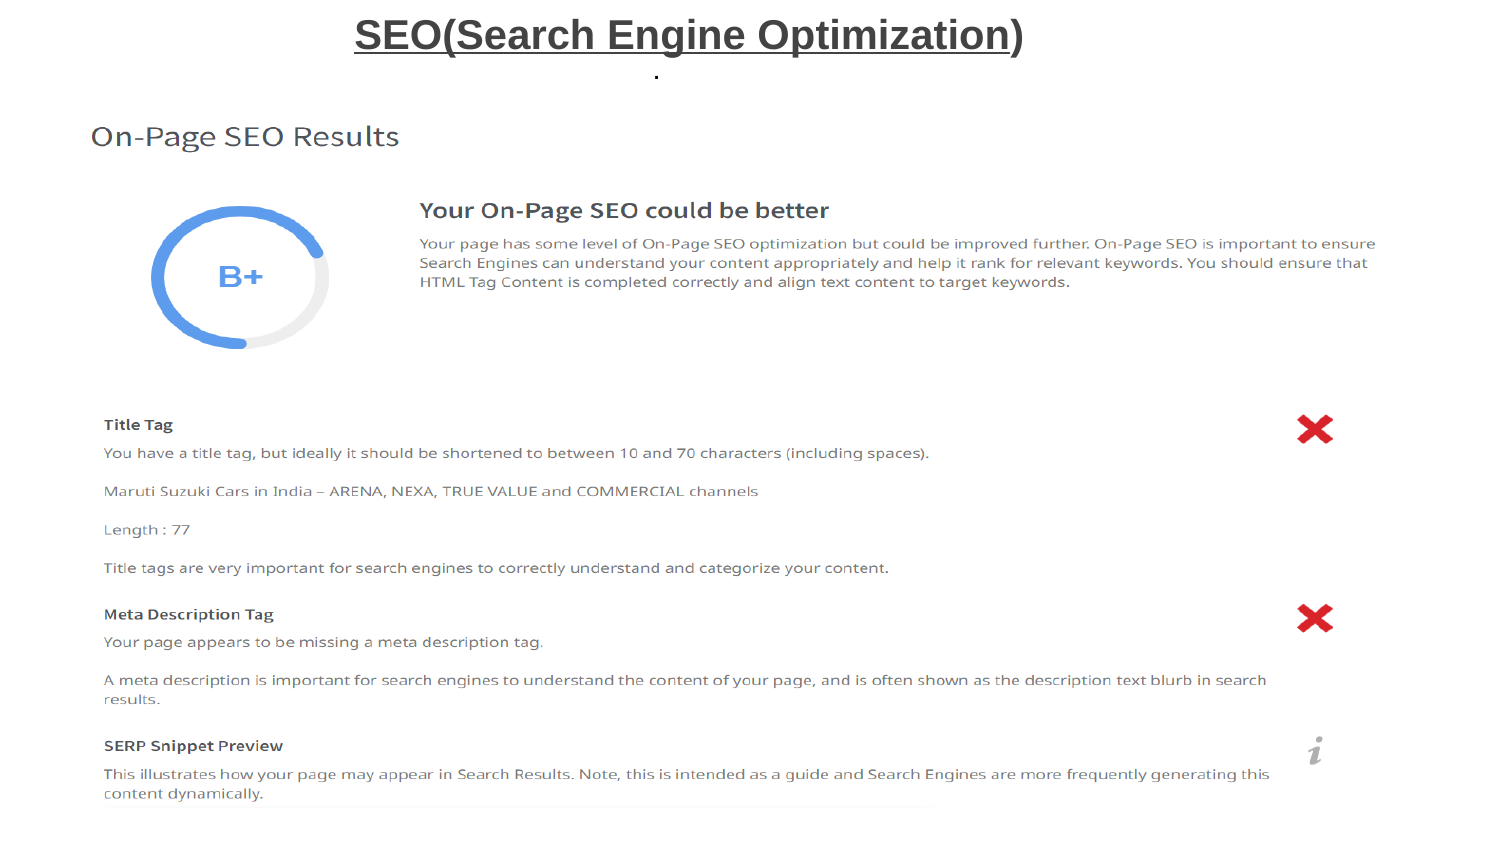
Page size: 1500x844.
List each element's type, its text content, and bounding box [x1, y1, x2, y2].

picture [68, 122, 1413, 809]
text_box SEO(Search Engine Optimization) [339, 0, 1461, 65]
text_box . [68, 0, 1280, 122]
